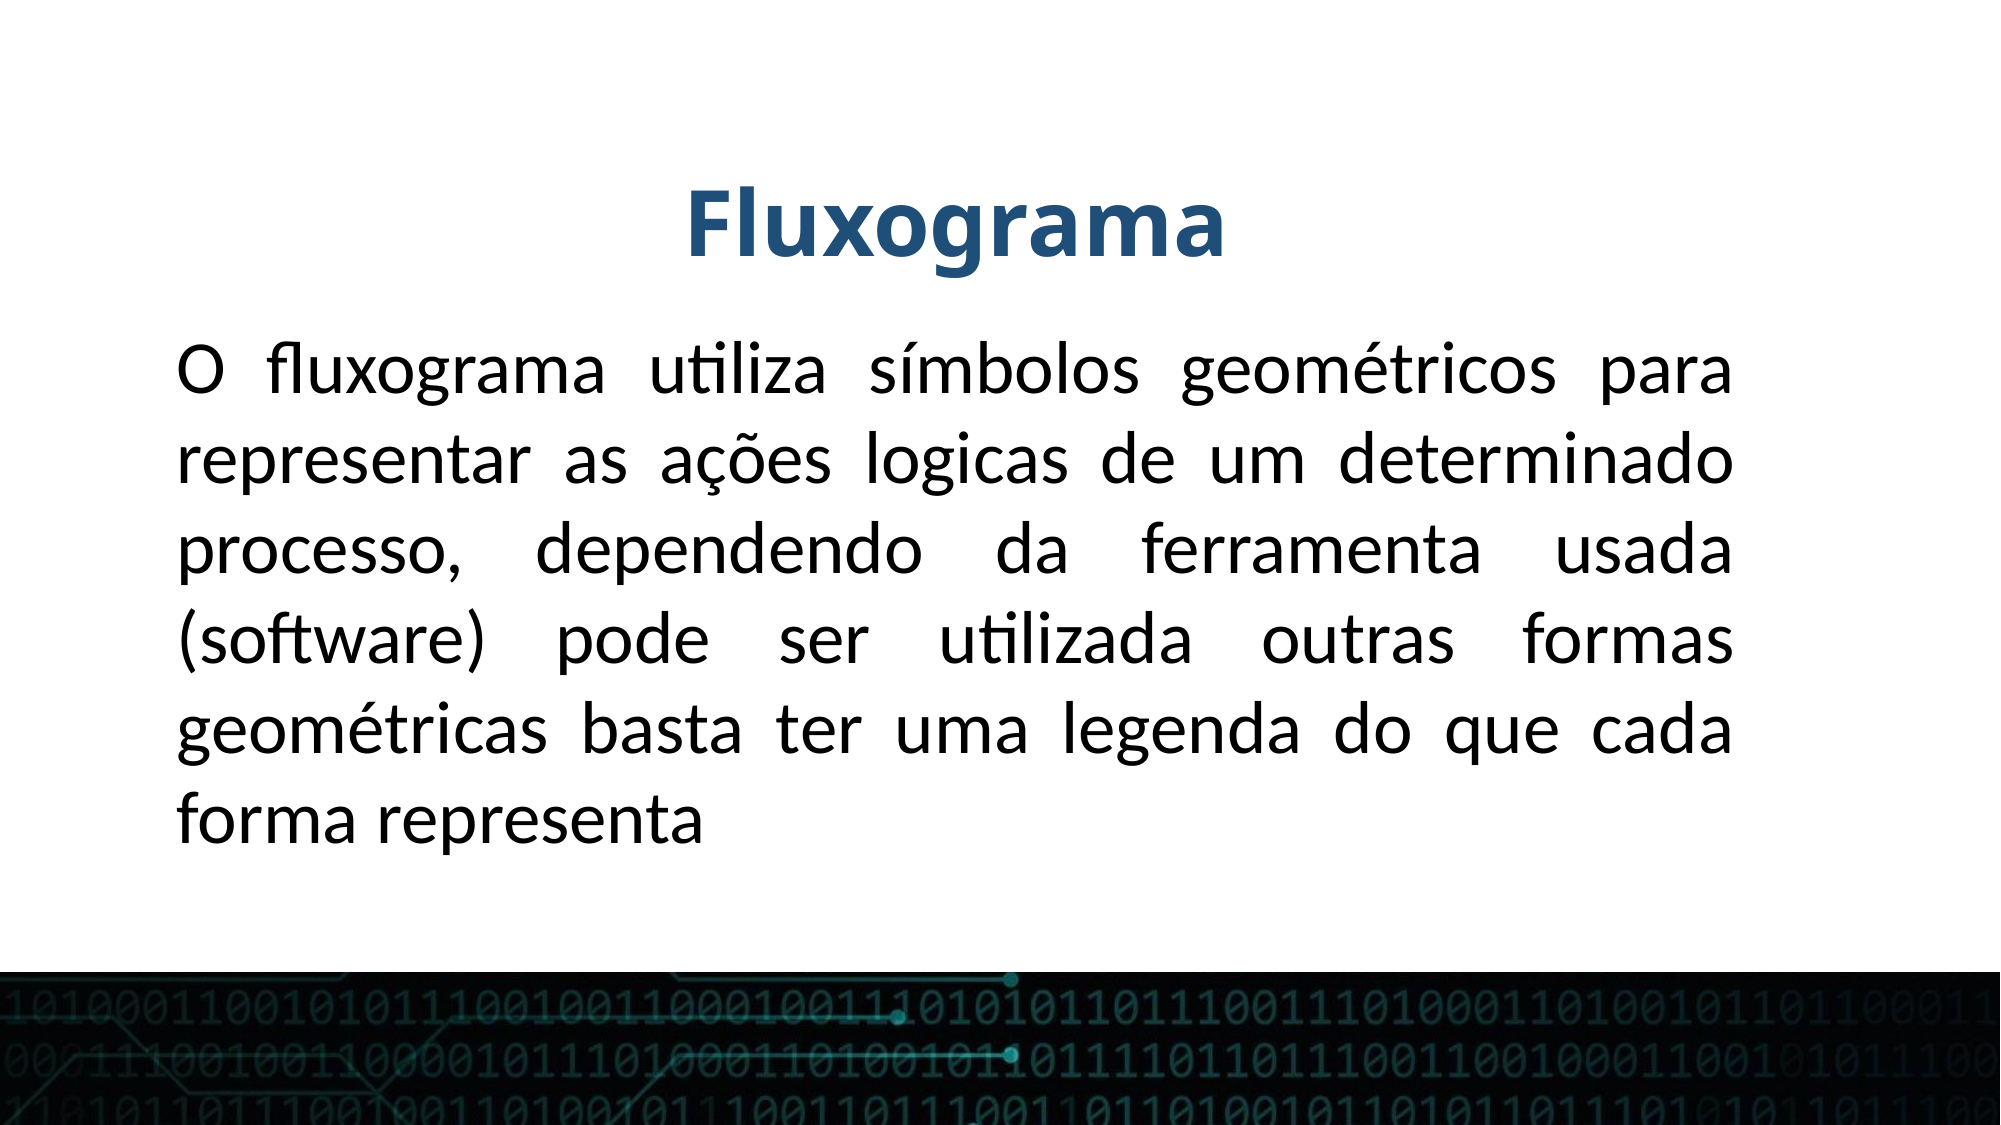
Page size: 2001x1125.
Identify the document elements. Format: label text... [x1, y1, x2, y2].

picture [0, 972, 2000, 1125]
text_box O fluxograma utiliza símbolos geométricos para representar as ações logicas de um determinado processo, dependendo da ferramenta usada (software) pode ser utilizada outras formas geométricas basta ter uma legenda do que cada forma representa [161, 310, 1751, 866]
title Fluxograma [534, 141, 1378, 310]
